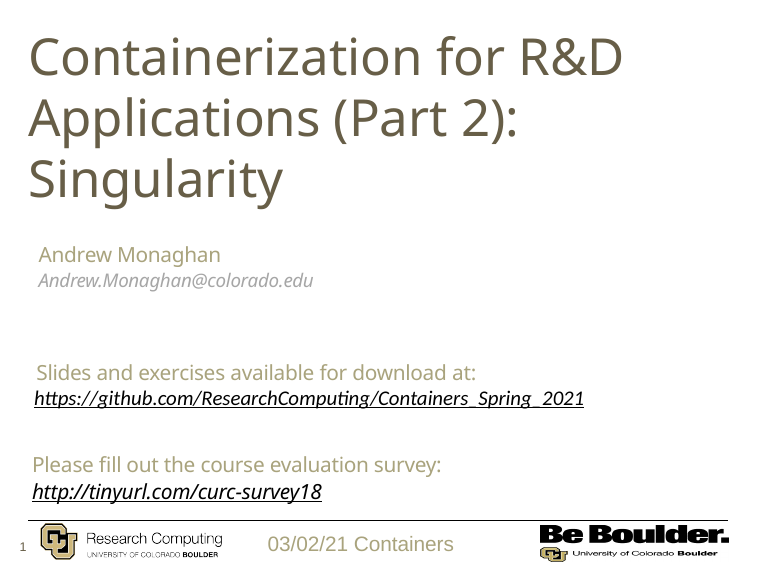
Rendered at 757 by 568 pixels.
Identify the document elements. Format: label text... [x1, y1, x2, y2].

picture [540, 525, 729, 562]
text_box Slides and exercises available for download at: https://github.com/ResearchComputing/Containers_Spring_2021 [34, 357, 701, 410]
picture [40, 523, 222, 560]
slide_number 1 [15, 539, 35, 562]
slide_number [265, 530, 489, 556]
list Containerization for R&D Applications (Part 2): Singularity [28, 22, 721, 339]
text_box Please fill out the course evaluation survey: http://tinyurl.com/curc-survey18 [15, 444, 467, 514]
text_box Andrew Monaghan Andrew.Monaghan@colorado.edu [36, 239, 432, 292]
